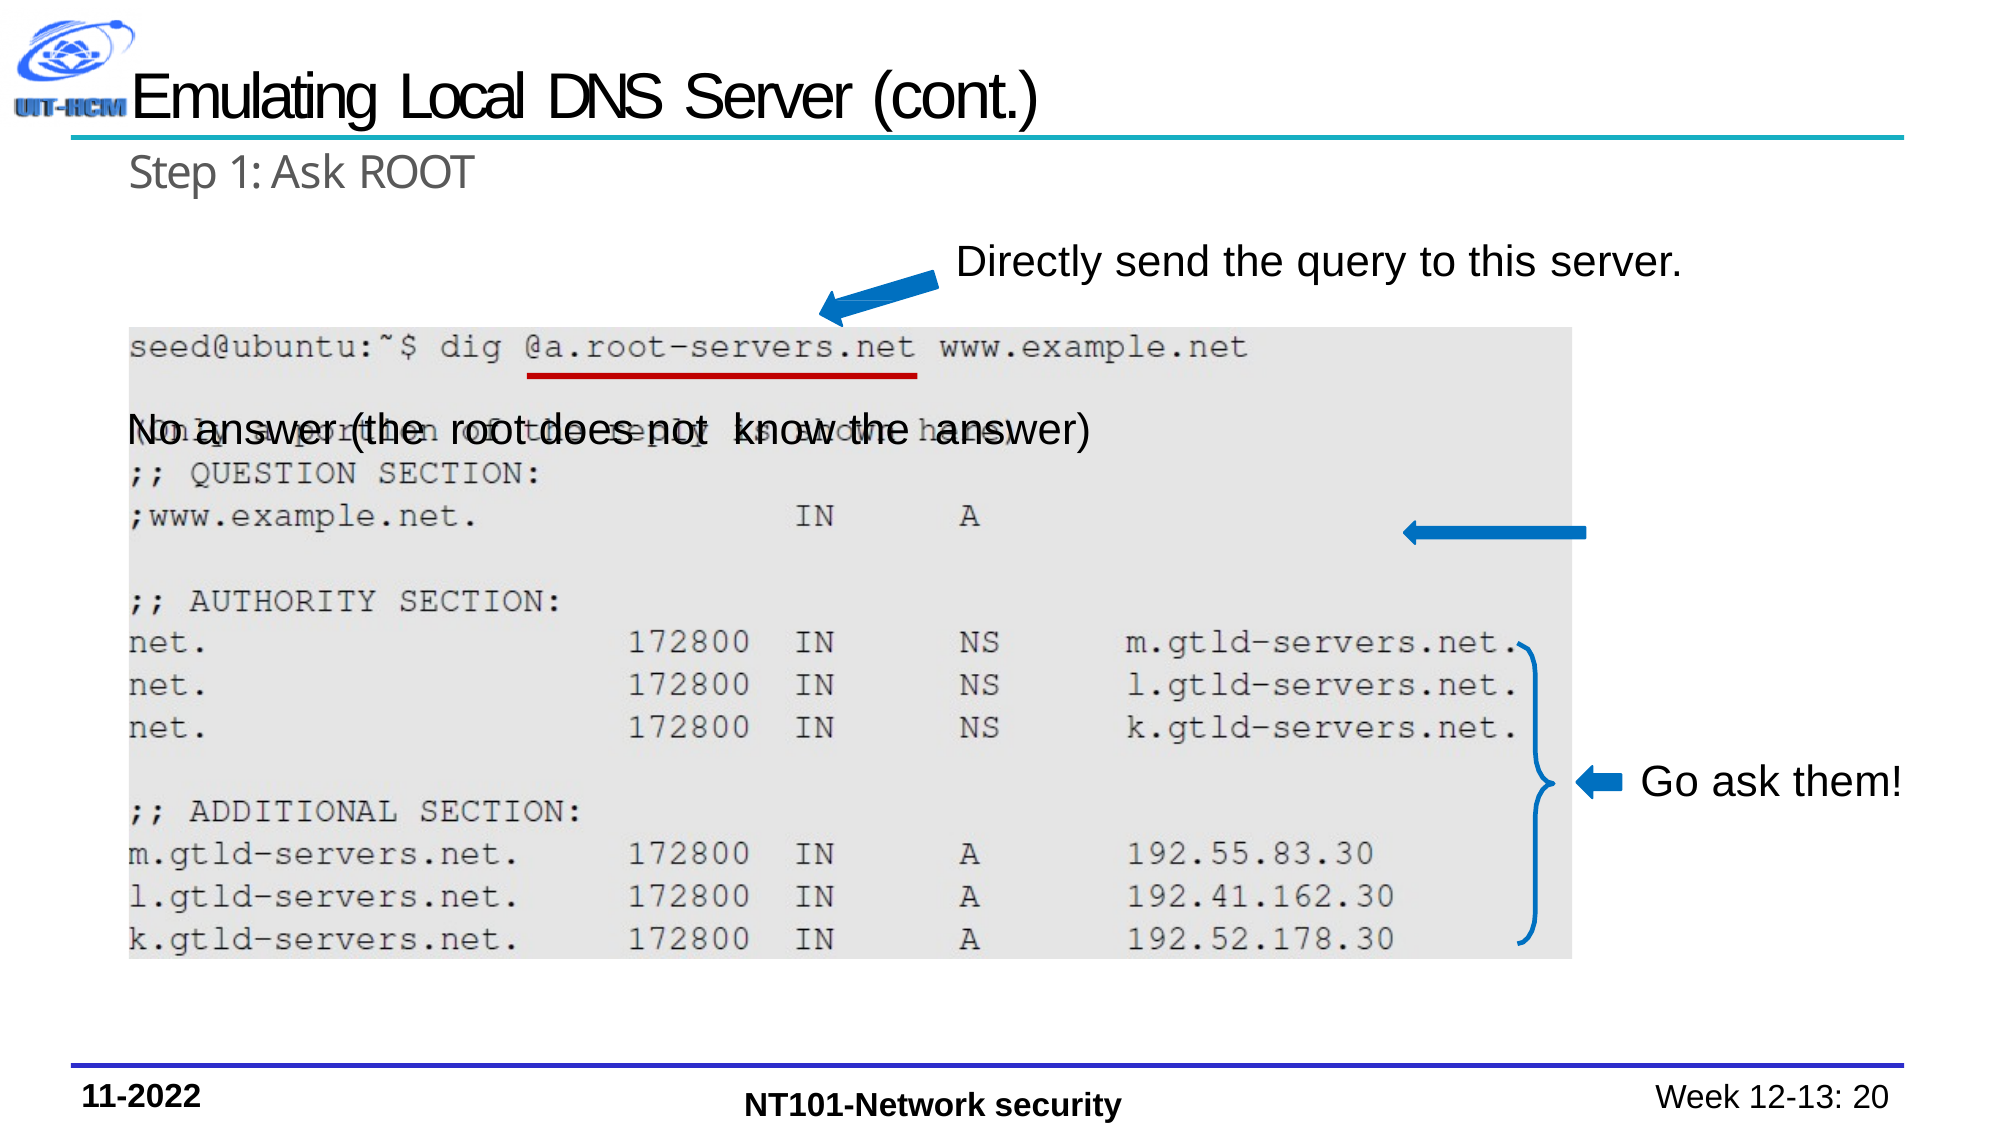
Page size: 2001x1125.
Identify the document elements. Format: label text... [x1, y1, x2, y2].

text_box Step 1: Ask ROOT Directly send the query to this server. No answer (the root does not know the answer) [126, 141, 1913, 454]
picture [0, 8, 128, 127]
title Emulating Local DNS Server (cont.) [128, 0, 1051, 141]
text_box [1576, 766, 1622, 799]
text_box [128, 454, 1573, 959]
text_box [1403, 521, 1586, 544]
text_box [1517, 643, 1554, 944]
text_box Go ask them! [1638, 750, 1907, 806]
